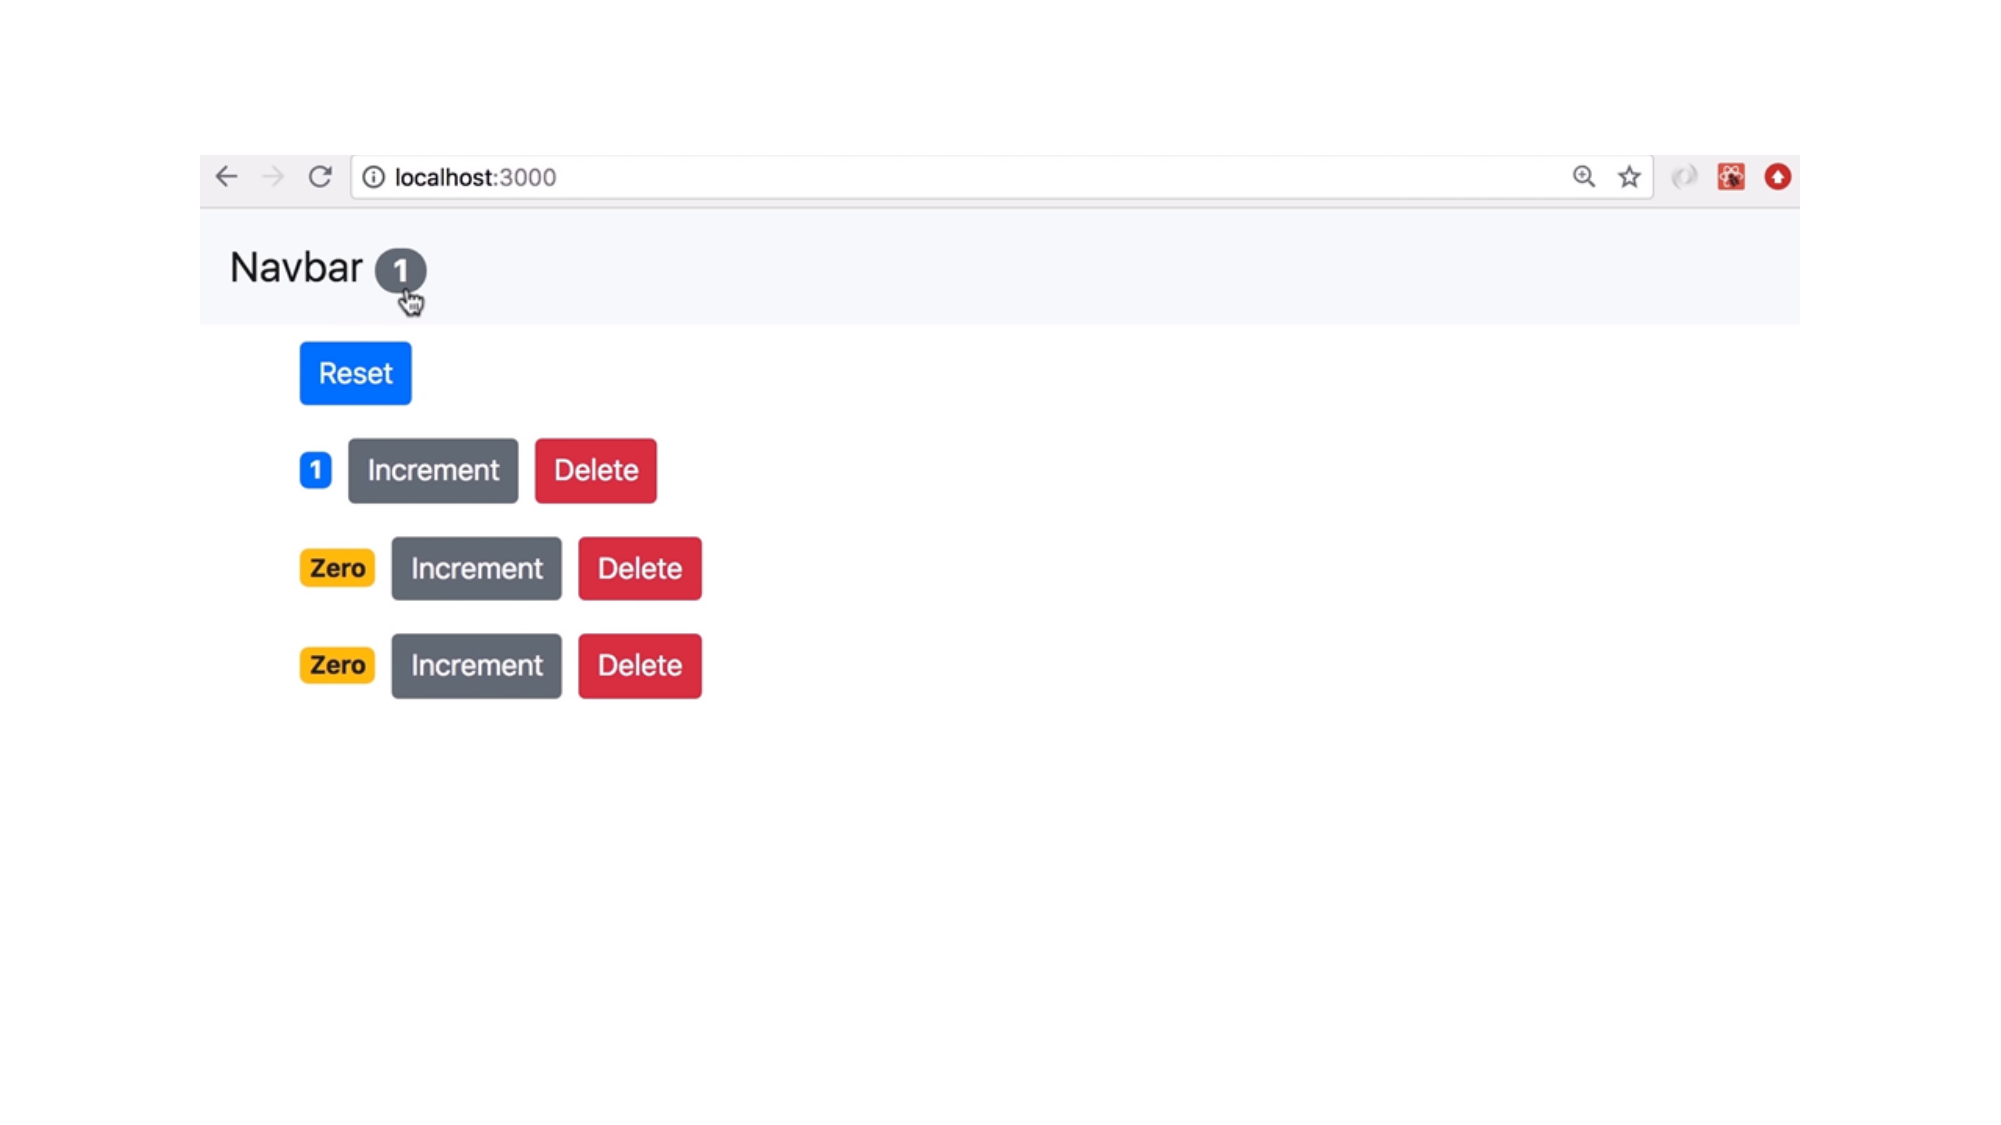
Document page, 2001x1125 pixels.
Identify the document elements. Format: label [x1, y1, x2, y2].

picture [200, 155, 1800, 970]
